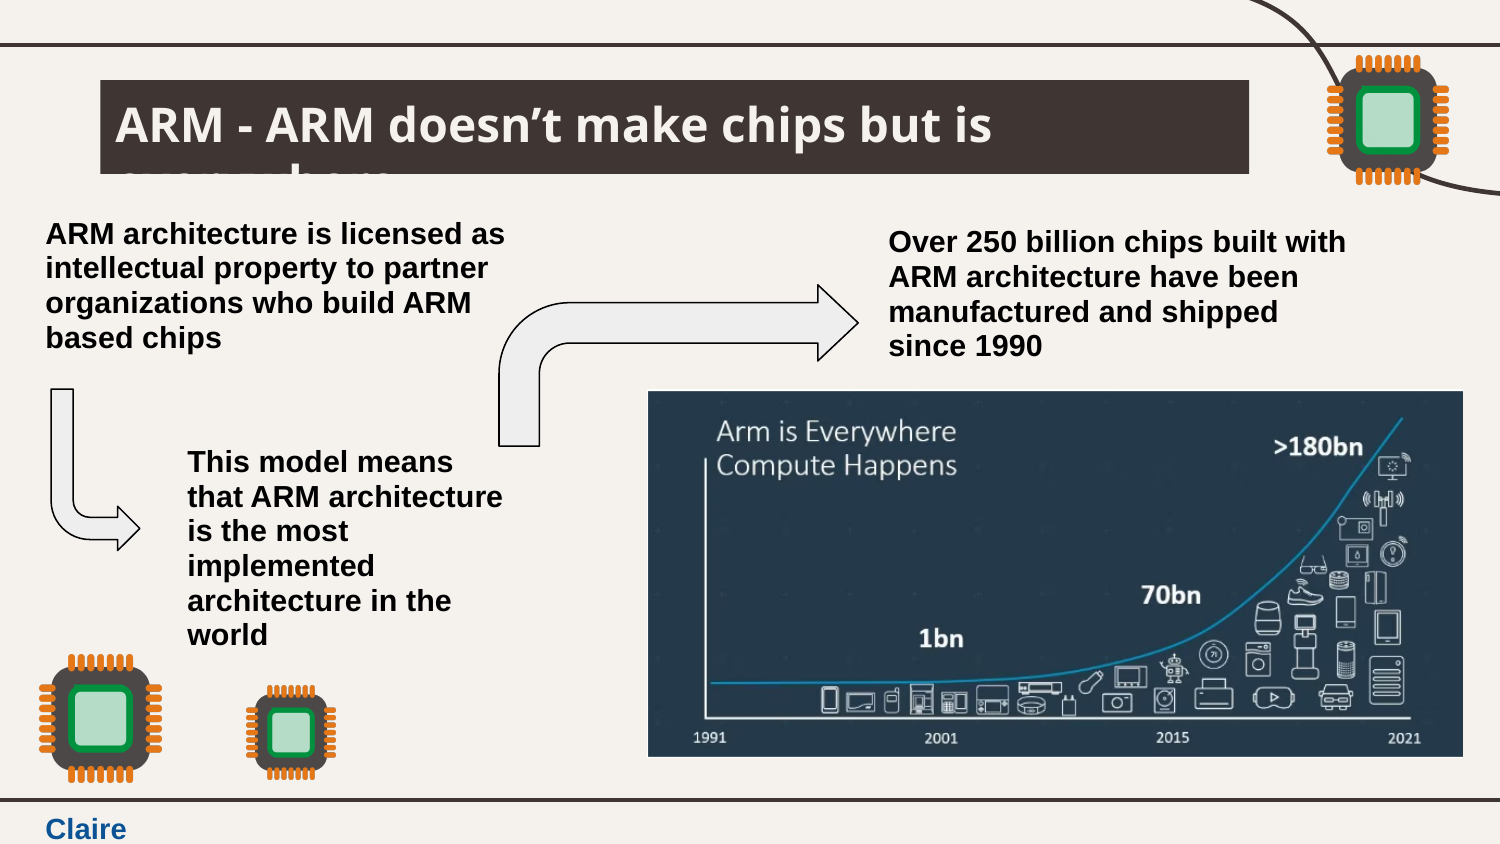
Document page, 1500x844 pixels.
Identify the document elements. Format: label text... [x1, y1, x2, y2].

text_box [499, 284, 859, 447]
title ARM - ARM doesn’t make chips but is everywhere [100, 80, 1250, 174]
picture [1327, 55, 1450, 185]
text_box ARM architecture is licensed as intellectual property to partner organizations who build ARM based chips [30, 201, 570, 370]
text_box This model means that ARM architecture is the most implemented architecture in the world [172, 429, 532, 668]
text_box Over 250 billion chips built with ARM architecture have been manufactured and shipped since 1990 [873, 210, 1366, 379]
text_box [51, 389, 140, 551]
picture [246, 685, 336, 781]
picture [39, 654, 162, 784]
picture [647, 388, 1463, 759]
text_box Claire [30, 795, 268, 844]
